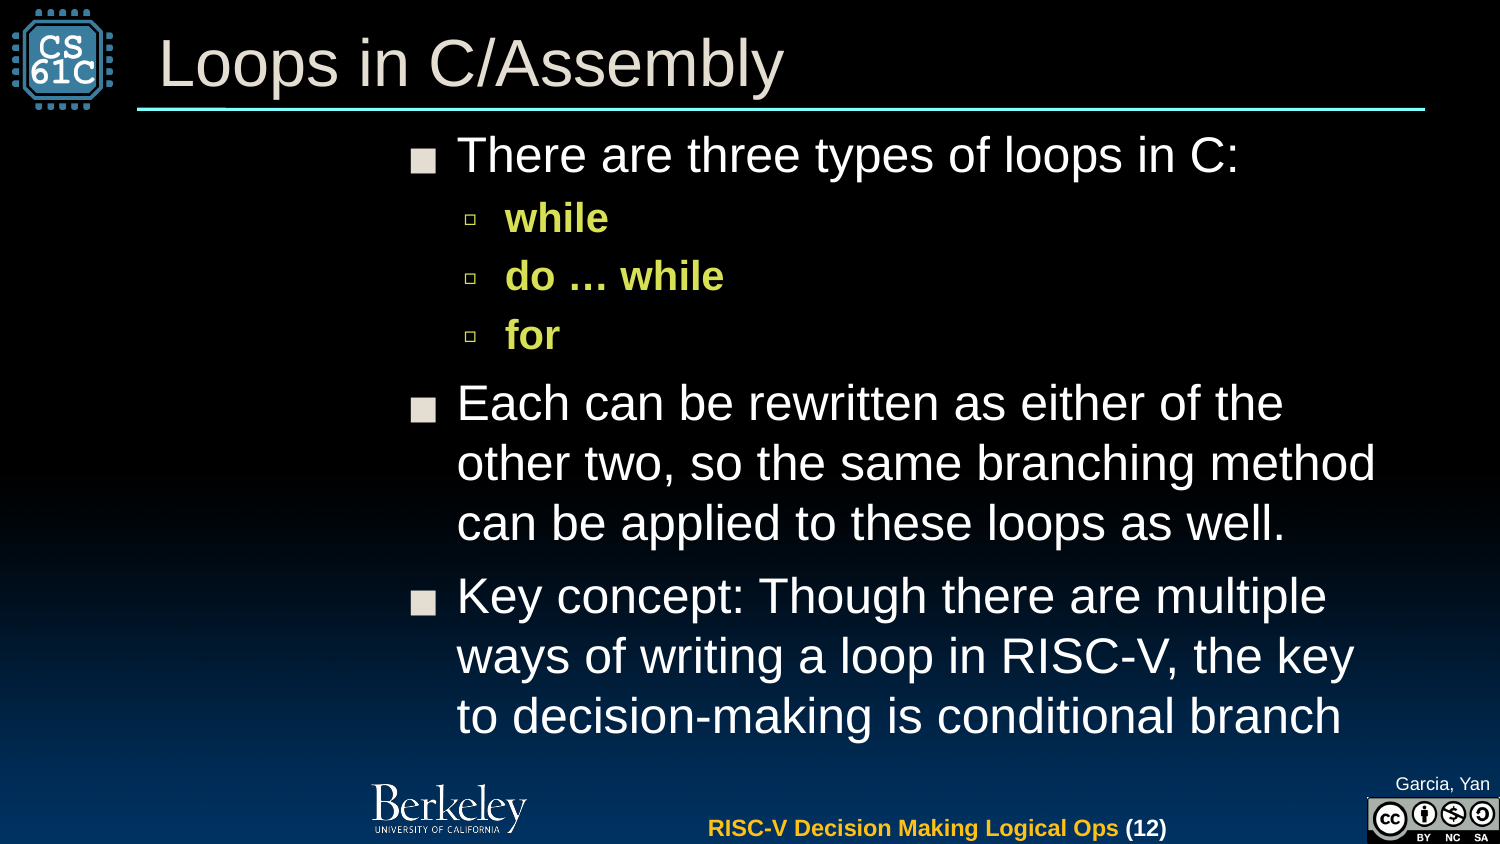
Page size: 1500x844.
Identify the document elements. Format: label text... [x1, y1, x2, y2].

title Loops in C/Assembly [137, 9, 1430, 104]
picture [0, 0, 1500, 844]
list There are three types of loops in C: while do … while for Each can be rewritten as either of the other two, so the same branching method can be applied to these loops as well. Key concept: Though there are multiple ways of writing a loop in RISC-V, the key to decision-making is conditional branch [375, 111, 1430, 772]
